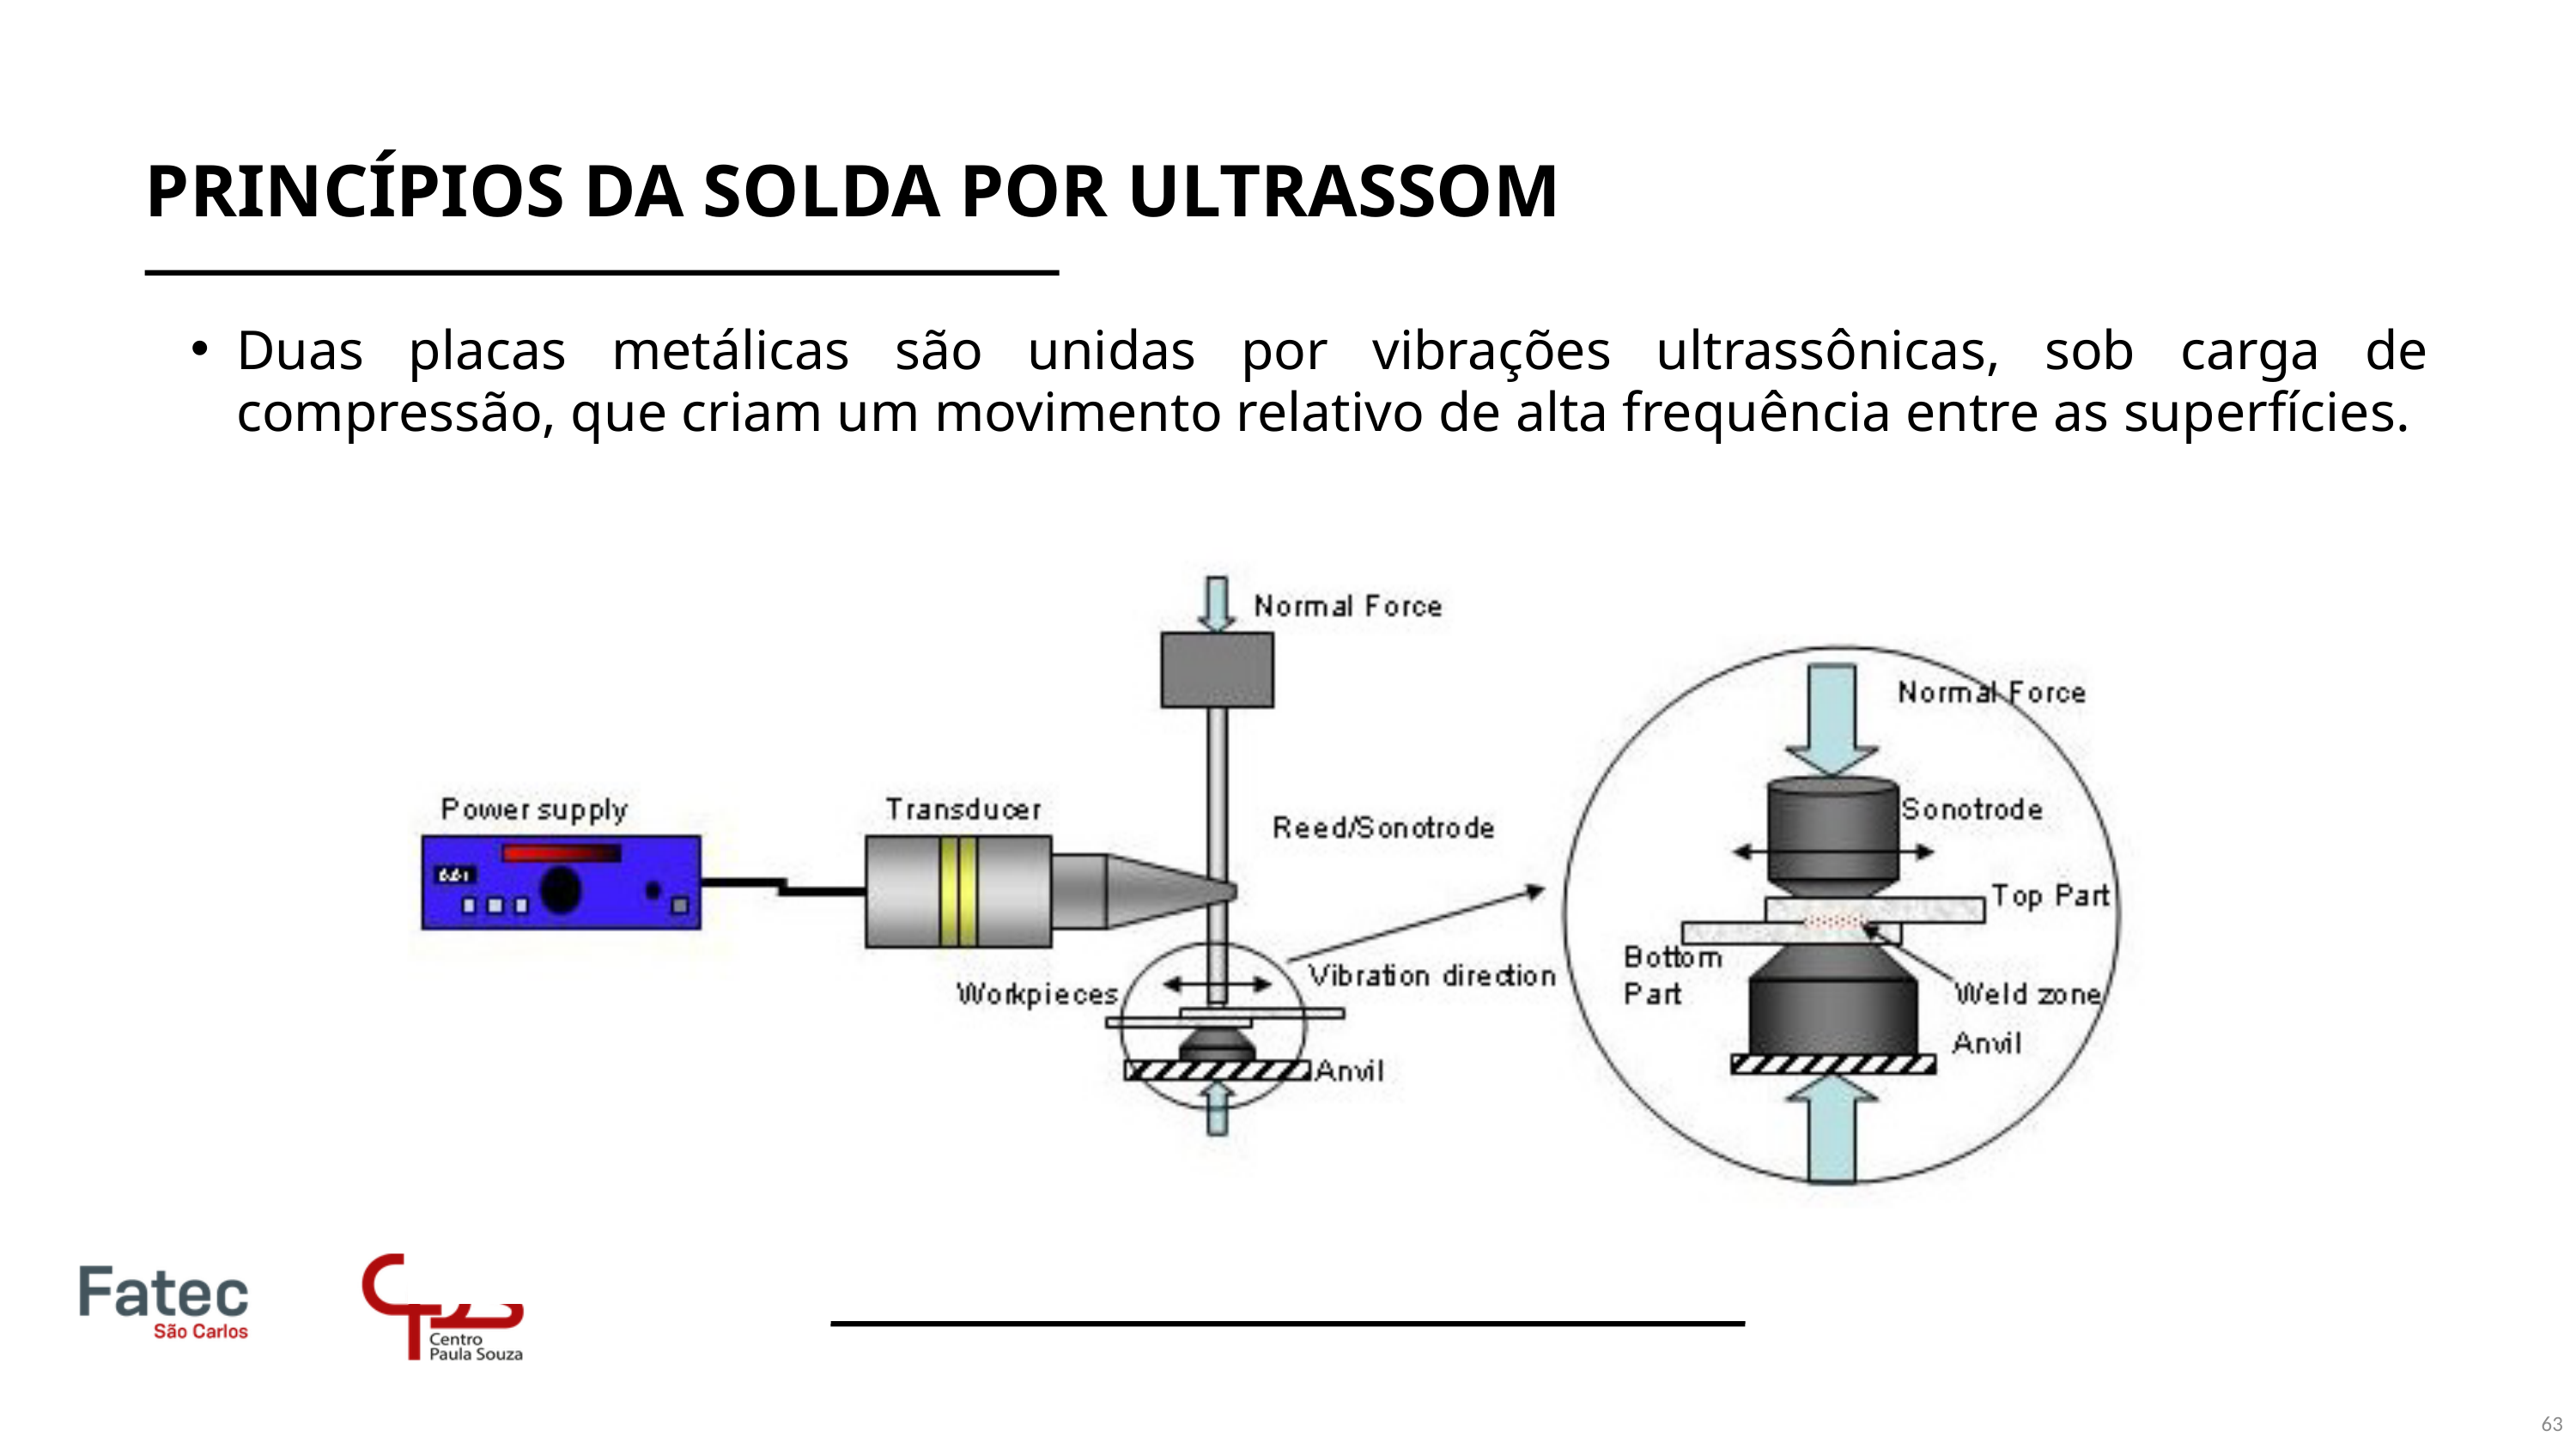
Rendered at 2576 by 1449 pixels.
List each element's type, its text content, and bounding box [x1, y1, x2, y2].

text_box [407, 543, 2169, 1304]
text_box PRINCÍPIOS DA SOLDA POR ULTRASSOM [144, 149, 1717, 232]
text_box Duas placas metálicas são unidas por vibrações ultrassônicas, sob carga de compressão, que criam um movimento relativo de alta frequência entre as superfícies. [144, 318, 2432, 442]
slide_number 63 [2275, 1397, 2576, 1449]
picture [53, 1250, 562, 1366]
